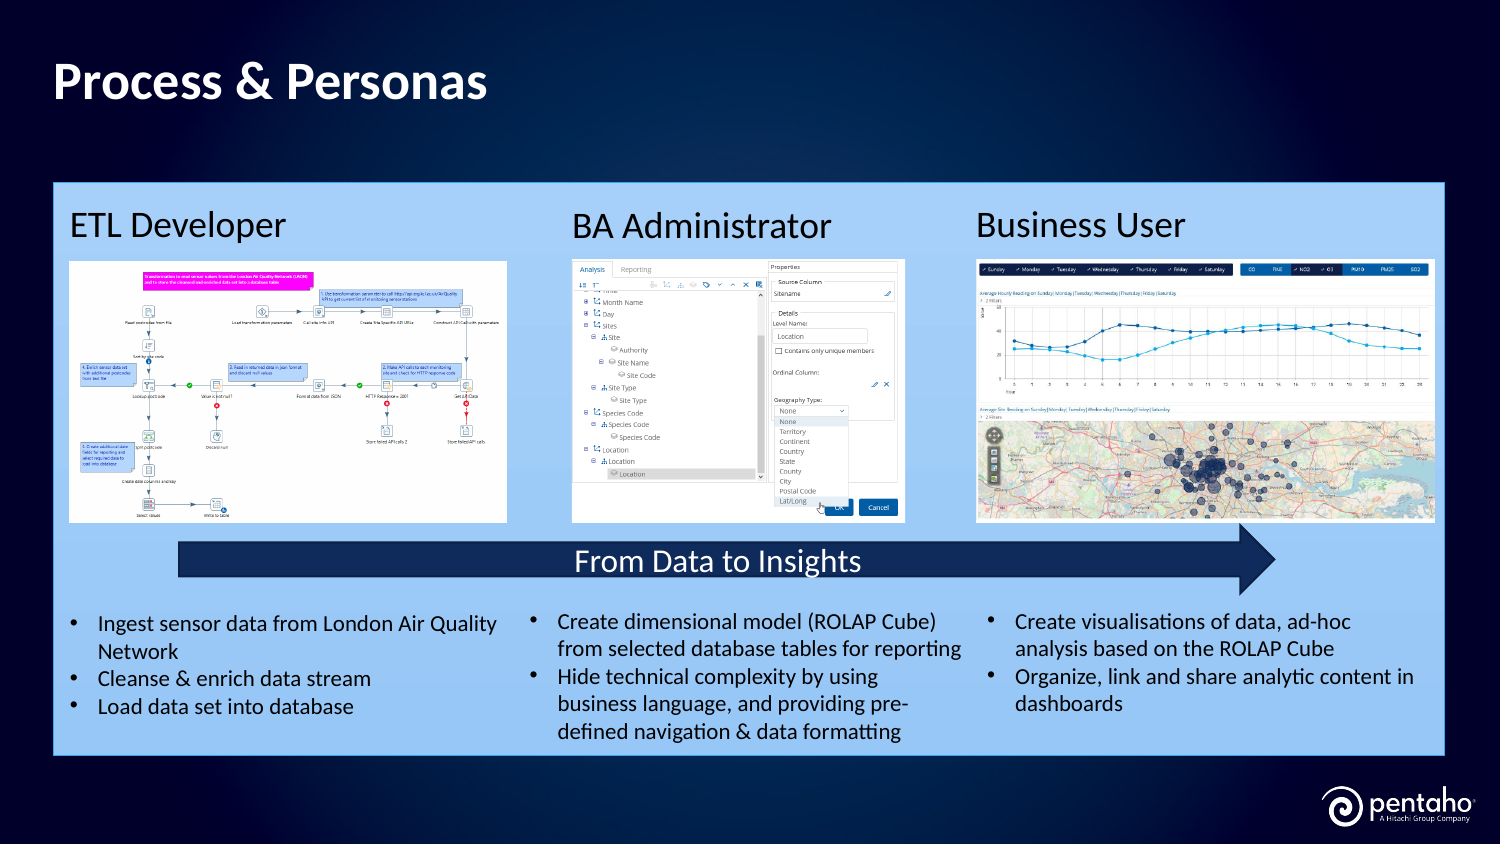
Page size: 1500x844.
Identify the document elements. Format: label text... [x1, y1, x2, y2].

title Process & Personas [53, 3, 1445, 110]
text_box Create visualisations of data, ad-hoc analysis based on the ROLAP Cube Organize, link and share analytic content in dashboards [987, 606, 1424, 729]
text_box Ingest sensor data from London Air Quality Network Cleanse & enrich data stream Load data set into database [69, 609, 507, 732]
picture [0, 0, 1500, 844]
text_box Create dimensional model (ROLAP Cube) from selected database tables for reporting Hide technical complexity by using business language, and providing pre-defined navigation & data formatting [529, 606, 967, 729]
text_box ETL Developer [69, 199, 319, 261]
text_box [53, 182, 1445, 756]
text_box Business User [976, 199, 1226, 259]
text_box BA Administrator [572, 200, 822, 259]
text_box From Data to Insights [178, 523, 1276, 596]
